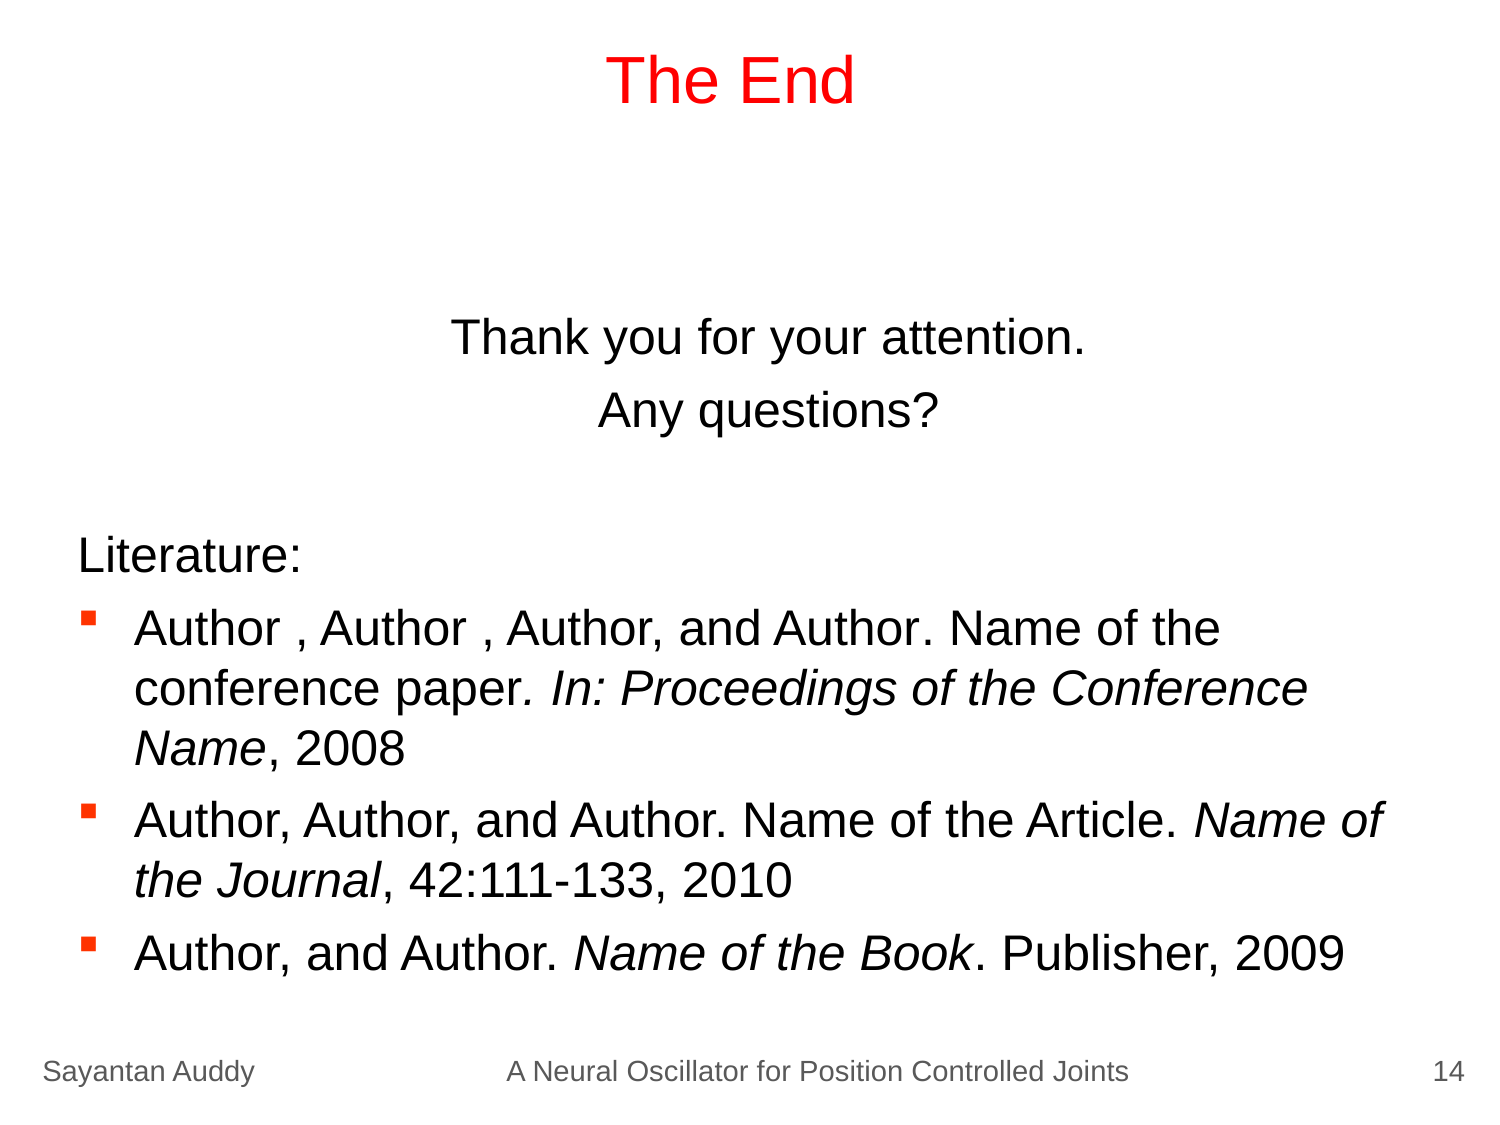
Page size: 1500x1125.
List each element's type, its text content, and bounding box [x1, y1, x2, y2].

title The End [24, 8, 1438, 146]
list Thank you for your attention. Any questions? Literature: Author , Author , Author, and Author. Name of the conference paper. In: Proceedings of the Conference Name, 2008 Author, Author, and Author. Name of the Article. Name of the Journal, 42:111-133, 2010 Author, and Author. Name of the Book. Publisher, 2009 [62, 224, 1475, 1025]
footer A Neural Oscillator for Position Controlled Joints [308, 1031, 1329, 1110]
slide_number Sayantan Auddy [0, 1031, 298, 1110]
slide_number 14 [1371, 1031, 1481, 1110]
